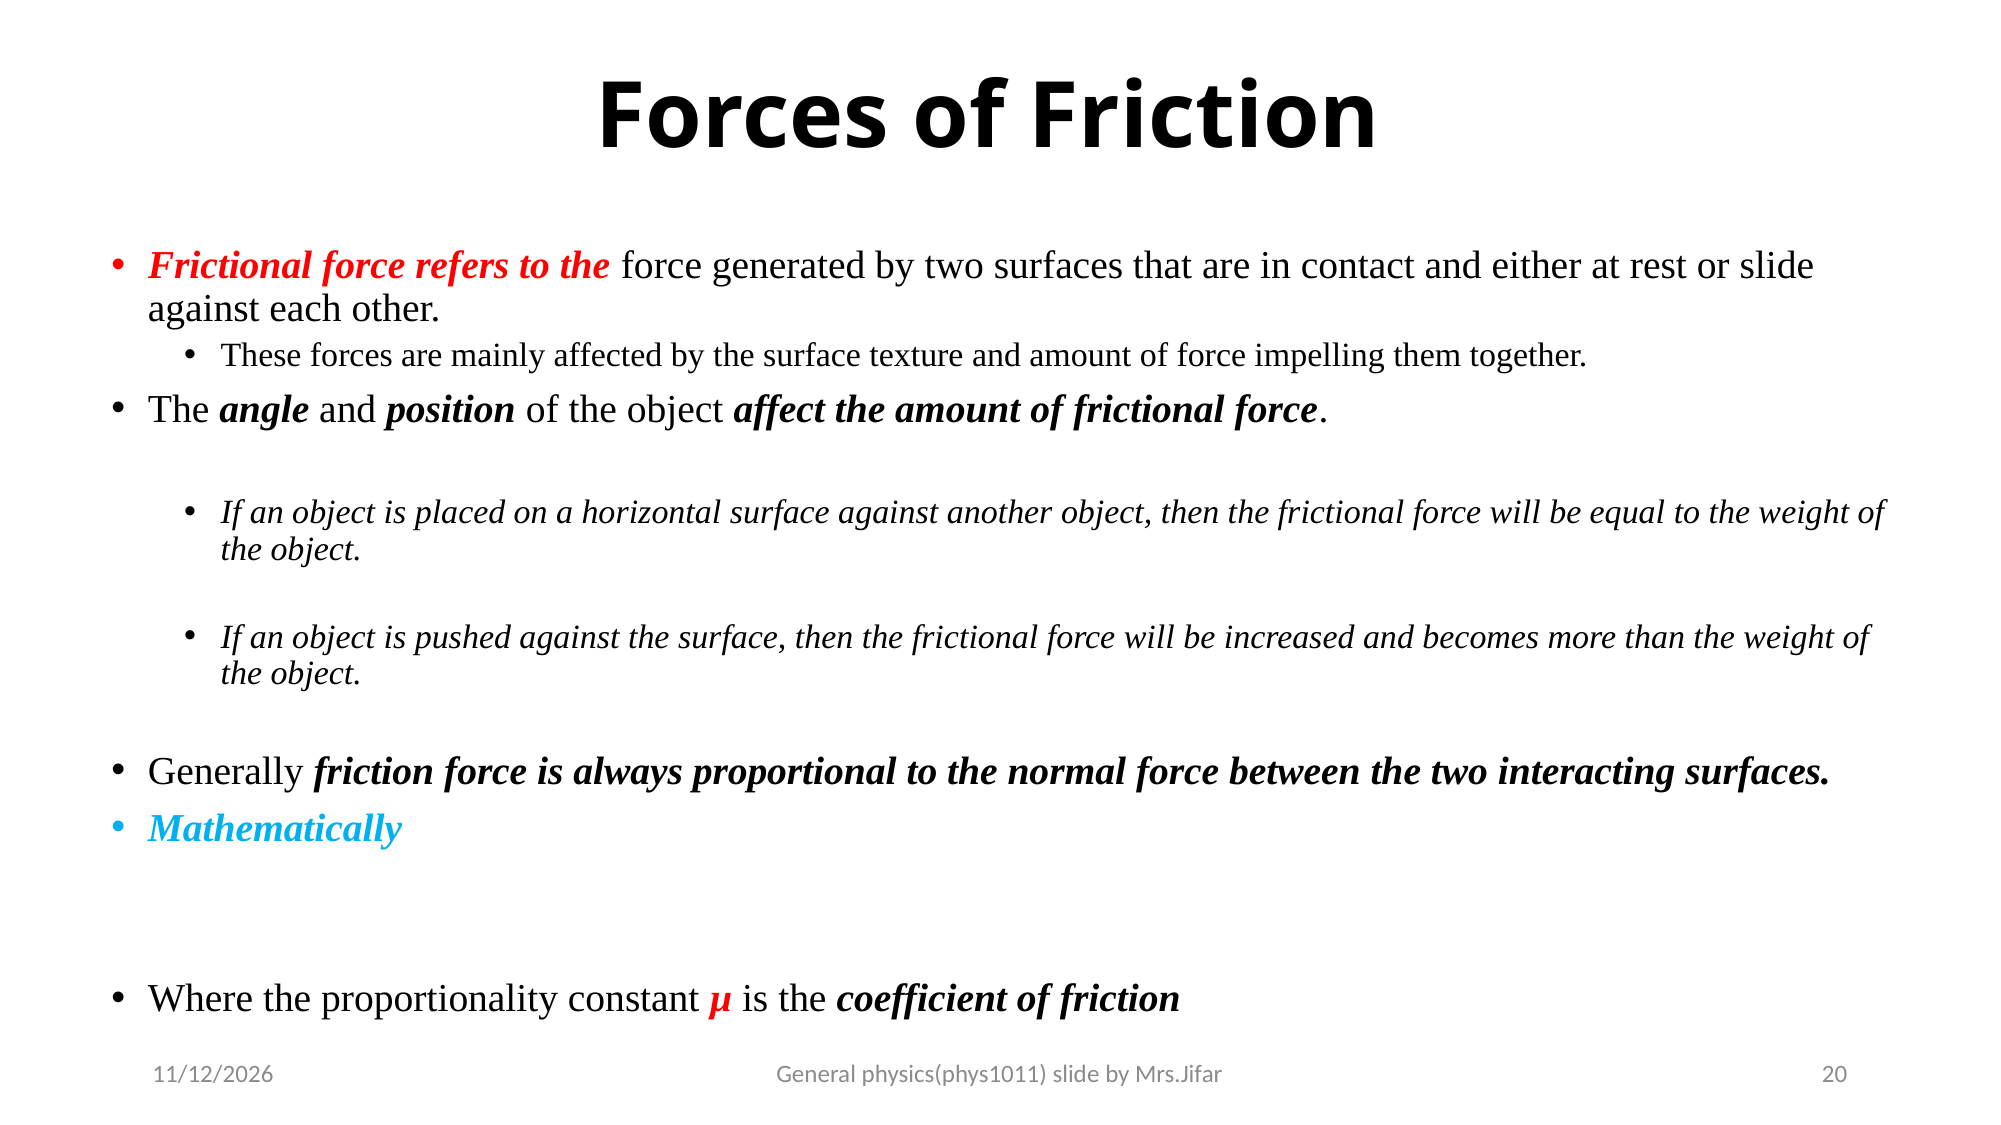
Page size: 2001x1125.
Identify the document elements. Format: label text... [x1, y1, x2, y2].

slide_number 13-Jan-20 [137, 1042, 588, 1103]
title Forces of Friction [137, 59, 1863, 176]
slide_number 20 [1412, 1042, 1863, 1103]
footer General physics(phys1011) slide by Mrs.Jifar [662, 1042, 1338, 1103]
